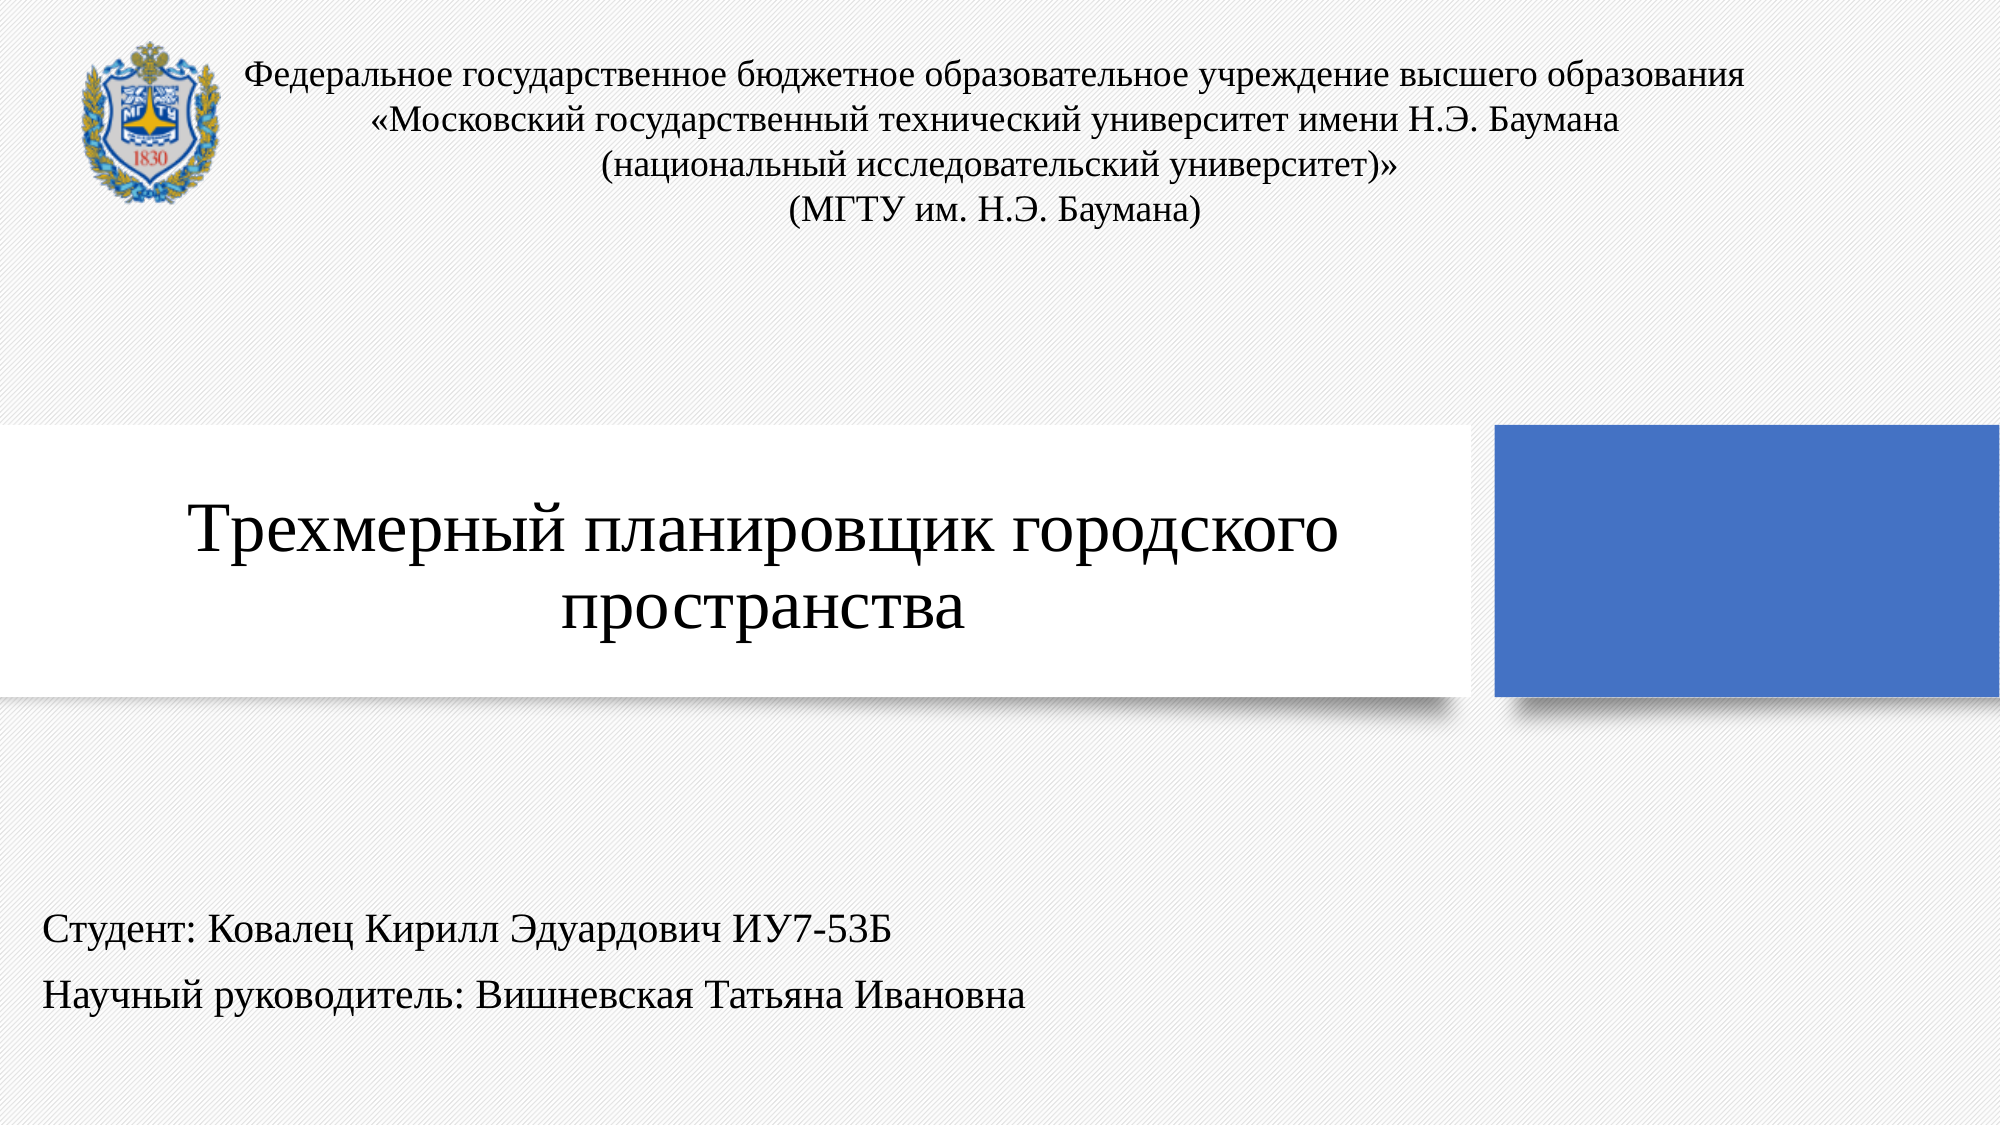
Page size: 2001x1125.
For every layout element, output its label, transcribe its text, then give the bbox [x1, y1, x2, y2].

subtitle Студент: Ковалец Кирилл Эдуардович ИУ7-53Б Научный руководитель: Вишневская Татьяна Ивановна [27, 899, 1363, 1083]
text_box Федеральное государственное бюджетное образовательное учреждение высшего образования «Московский государственный технический университет имени Н.Э. Баумана (национальный исследовательский университет)» (МГТУ им. Н.Э. Баумана) [227, 41, 1773, 236]
picture [1494, 698, 2000, 742]
picture [80, 41, 221, 206]
title Трехмерный планировщик городского пространства [81, 425, 1448, 651]
picture [0, 698, 1472, 742]
